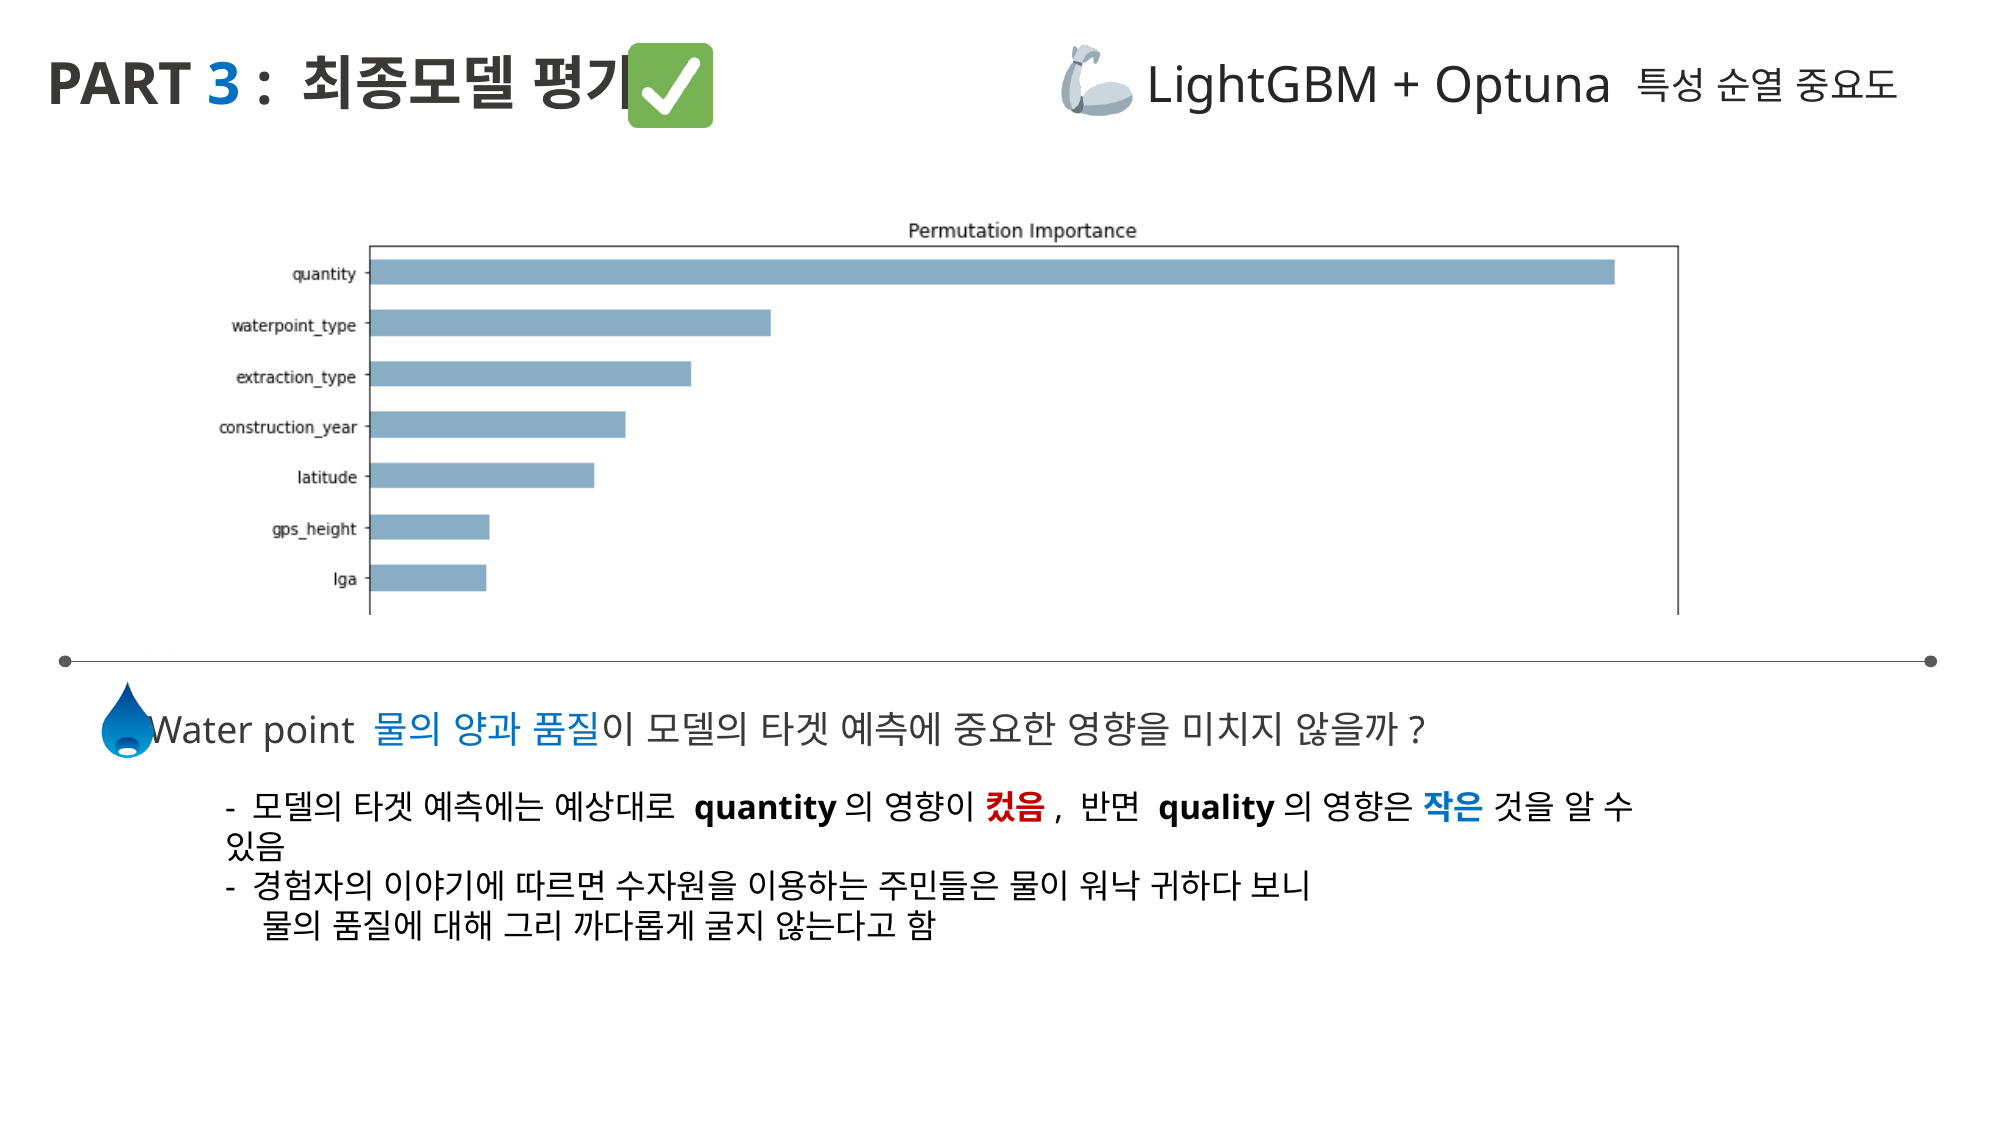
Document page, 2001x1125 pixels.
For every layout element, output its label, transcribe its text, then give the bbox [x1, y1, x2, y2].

text_box Water point 물의 양과 품질이 모델의 타겟 예측에 중요한 영향을 미치지 않을까? [191, 698, 1440, 759]
text_box - 모델의 타겟 예측에는 예상대로 quantity의 영향이 컸음, 반면 quality의 영향은 작은 것을 알 수 있음 - 경험자의 이야기에 따르면 수자원을 이용하는 주민들은 물이 워낙 귀하다 보니 물의 품질에 대해 그리 까다롭게 굴지 않는다고 함 [210, 778, 1717, 953]
picture [62, 655, 191, 783]
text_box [58, 655, 62, 668]
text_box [1060, 43, 1936, 121]
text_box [191, 655, 1938, 668]
picture [628, 43, 713, 129]
picture [210, 216, 1688, 615]
text_box PART 3 : 최종모델 평가 [31, 36, 1757, 136]
